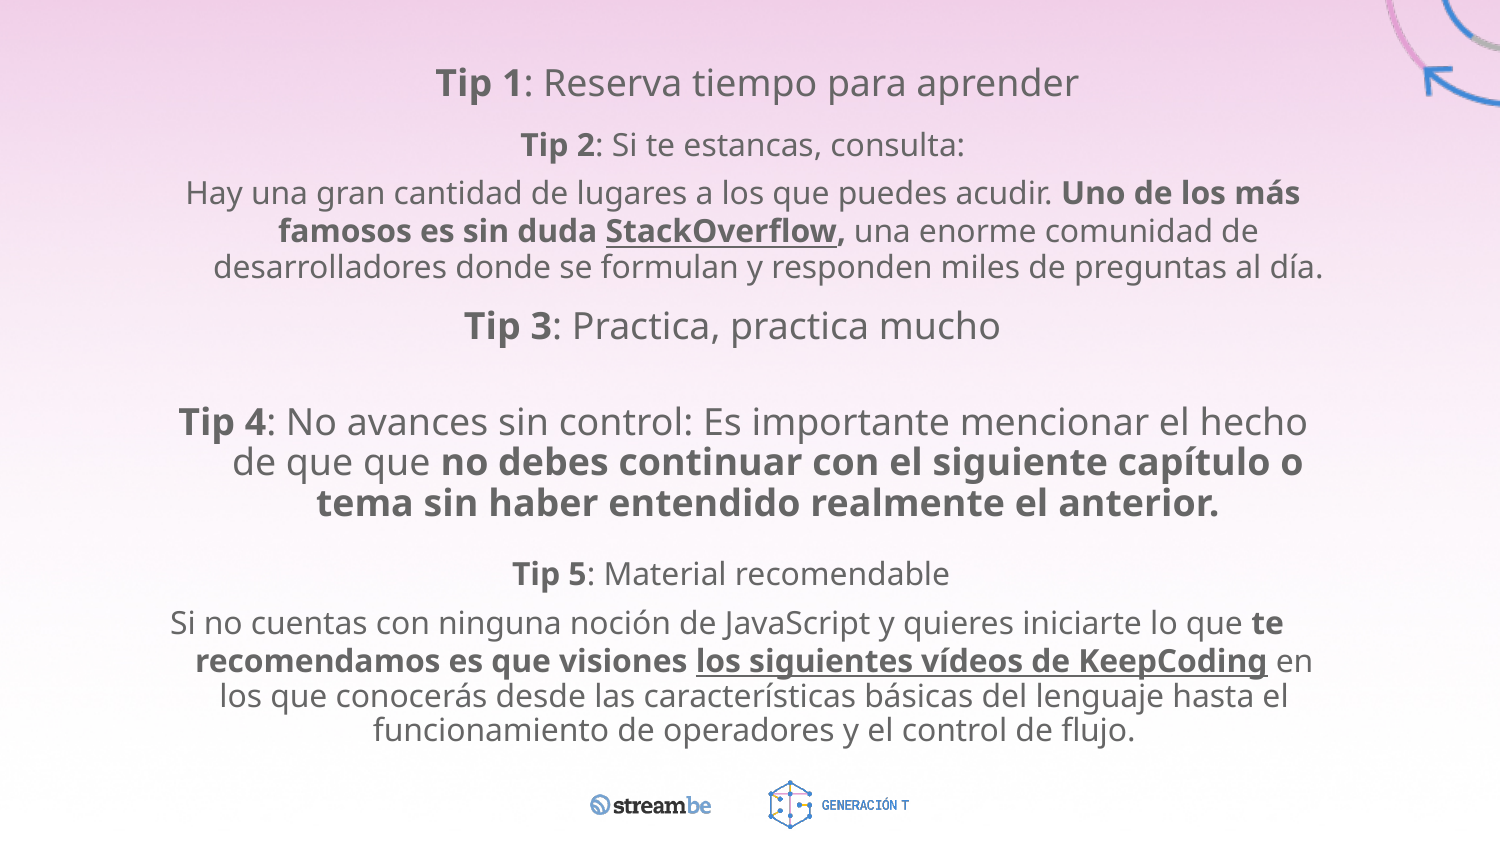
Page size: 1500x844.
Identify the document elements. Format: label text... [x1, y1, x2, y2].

subtitle Tip 1: Reserva tiempo para aprender [134, 58, 1355, 180]
text_box Tip 5: Material recomendable Si no cuentas con ninguna noción de JavaScript y quieres iniciarte lo que te recomendamos es que visiones los siguientes vídeos de KeepCoding en los que conocerás desde las características básicas del lenguaje hasta el funcionamiento de operadores y el control de flujo. [109, 552, 1330, 756]
text_box Tip 3: Practica, practica mucho [109, 301, 1330, 398]
text_box Tip 2: Si te estancas, consulta: Hay una gran cantidad de lugares a los que puedes acudir. Uno de los más famosos es sin duda StackOverflow, una enorme comunidad de desarrolladores donde se formulan y responden miles de preguntas al día. [121, 123, 1342, 302]
text_box Tip 4: No avances sin control: Es importante mencionar el hecho de que que no debes continuar con el siguiente capítulo o tema sin haber entendido realmente el anterior. [121, 397, 1342, 553]
picture [0, 0, 1500, 844]
